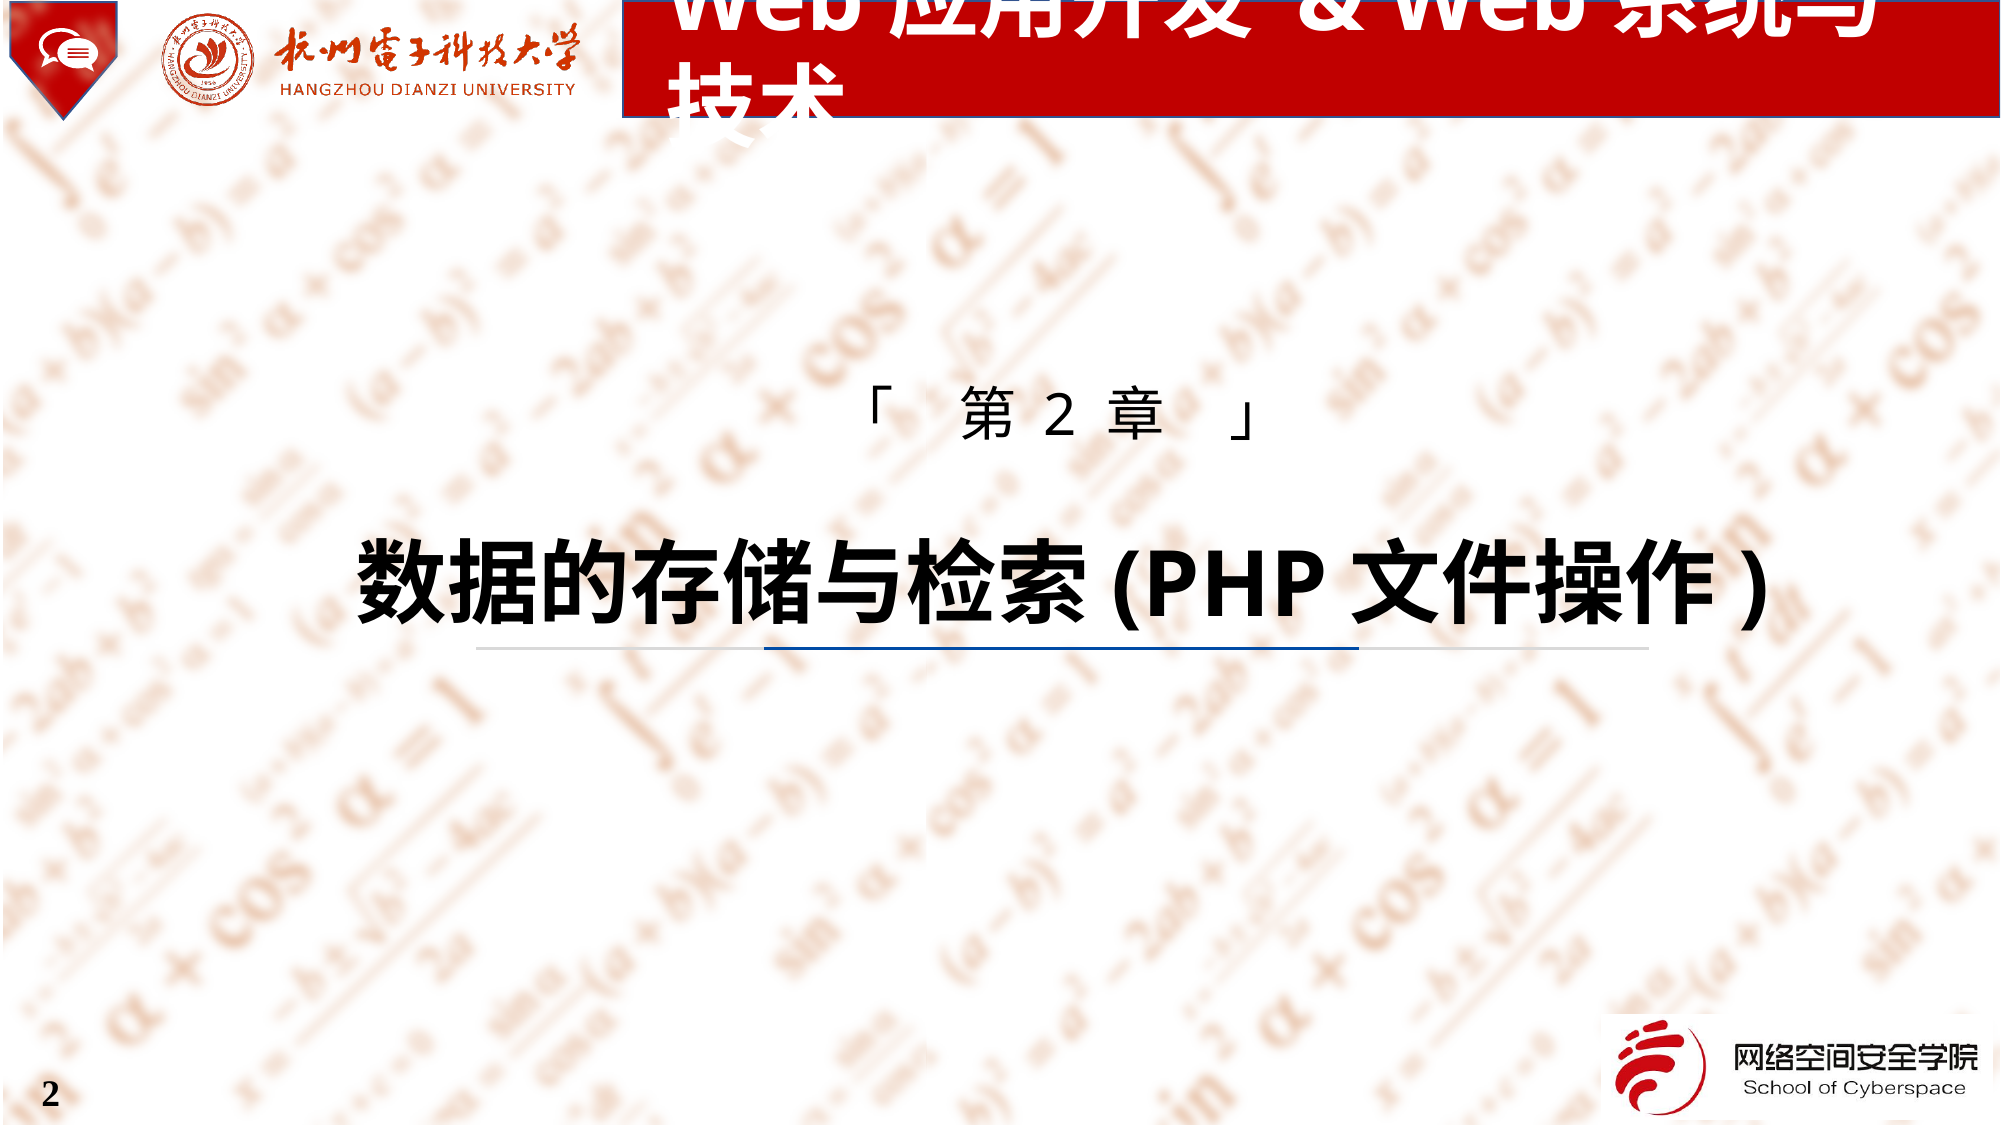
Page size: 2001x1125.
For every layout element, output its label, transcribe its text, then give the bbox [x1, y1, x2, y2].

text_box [357, 516, 1768, 649]
text_box 「 第 2 章 」 [809, 370, 1314, 455]
text_box Web应用开发 & Web系统与技术 [650, 64, 1976, 144]
picture [1601, 1014, 1993, 1120]
slide_number 2 [26, 1061, 477, 1122]
picture [155, 10, 591, 108]
